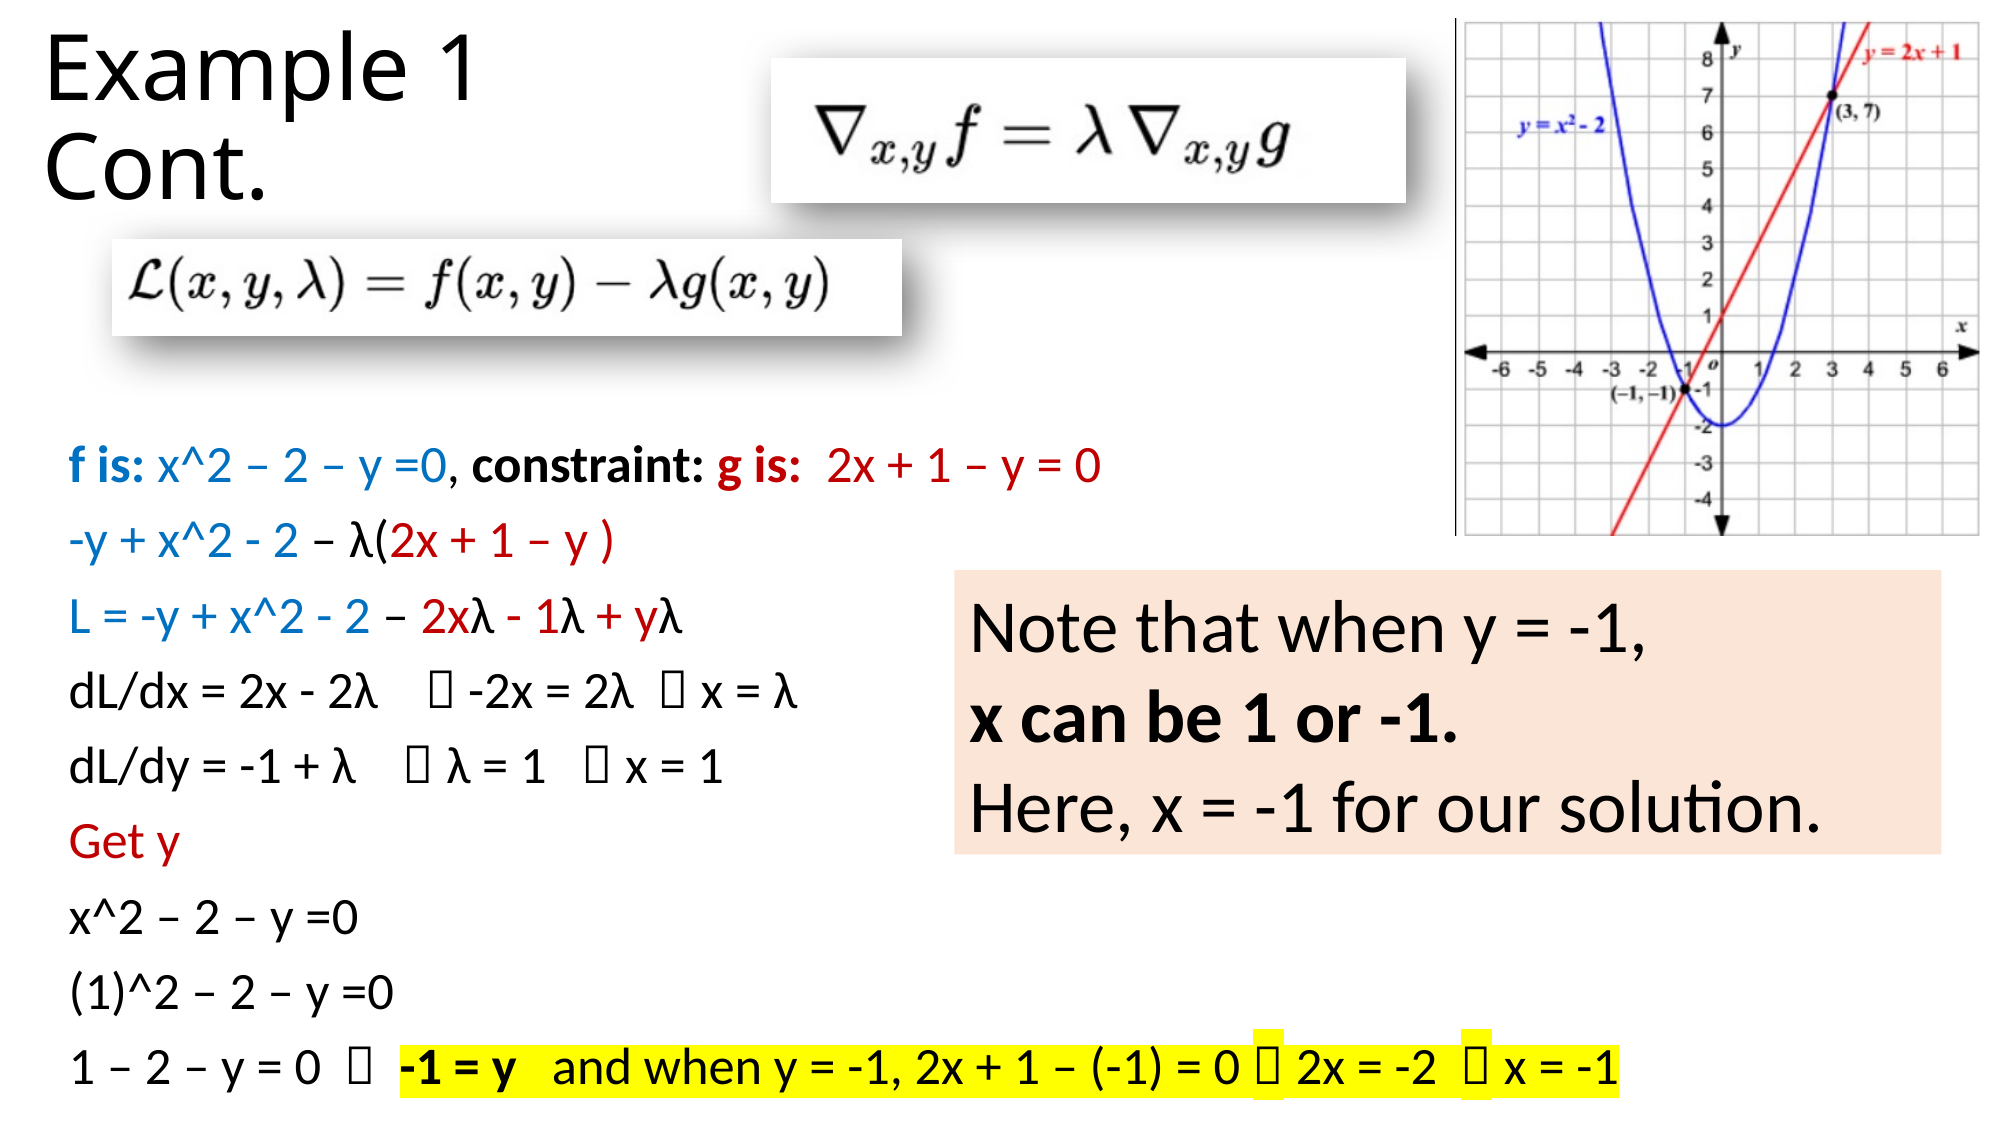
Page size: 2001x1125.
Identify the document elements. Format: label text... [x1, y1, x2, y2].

title Example 1 Cont. [27, 48, 670, 193]
text_box Note that when y = -1, x can be 1 or -1. Here, x = -1 for our solution. [954, 569, 1942, 855]
list f is: x^2 – 2 – y =0, constraint: g is: 2x + 1 – y = 0 -y + x^2 - 2 – λ(2x + 1 – y ) L = -y + x^2 - 2 – 2xλ - 1λ + yλ dL/dx = 2x - 2λ  -2x = 2λ  x = λ dL/dy = -1 + λ  λ = 1  x = 1 Get y x^2 – 2 – y =0 (1)^2 – 2 – y =0 1 – 2 – y = 0  -1 = y and when y = -1, 2x + 1 – (-1) = 0  2x = -2  x = -1 [53, 348, 1863, 1107]
picture [112, 239, 902, 336]
picture [1455, 18, 1981, 537]
picture [770, 58, 1406, 203]
